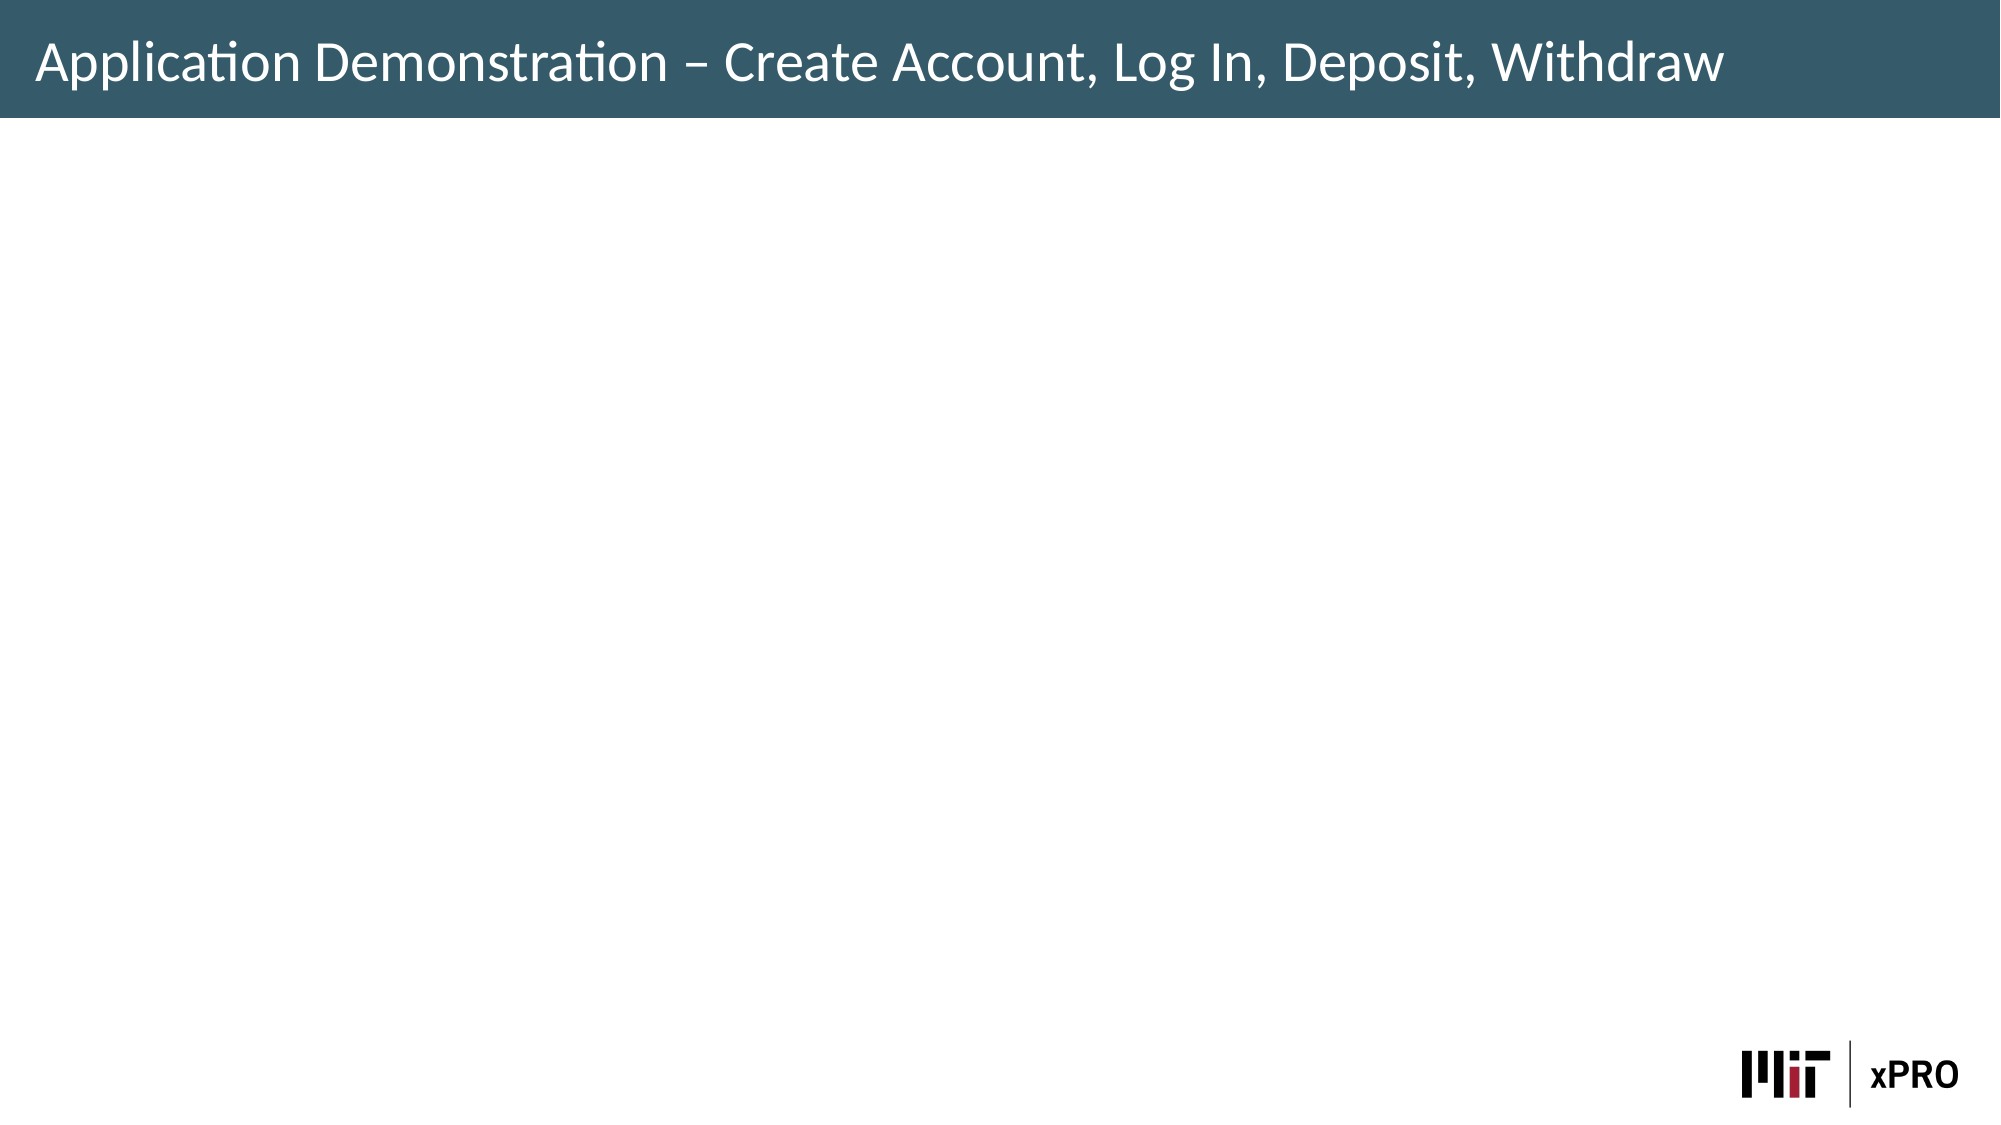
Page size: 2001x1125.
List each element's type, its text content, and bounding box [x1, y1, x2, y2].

text_box Application Demonstration – Create Account, Log In, Deposit, Withdraw [20, 15, 1925, 101]
picture [0, 0, 2000, 118]
picture [1742, 1040, 1958, 1108]
